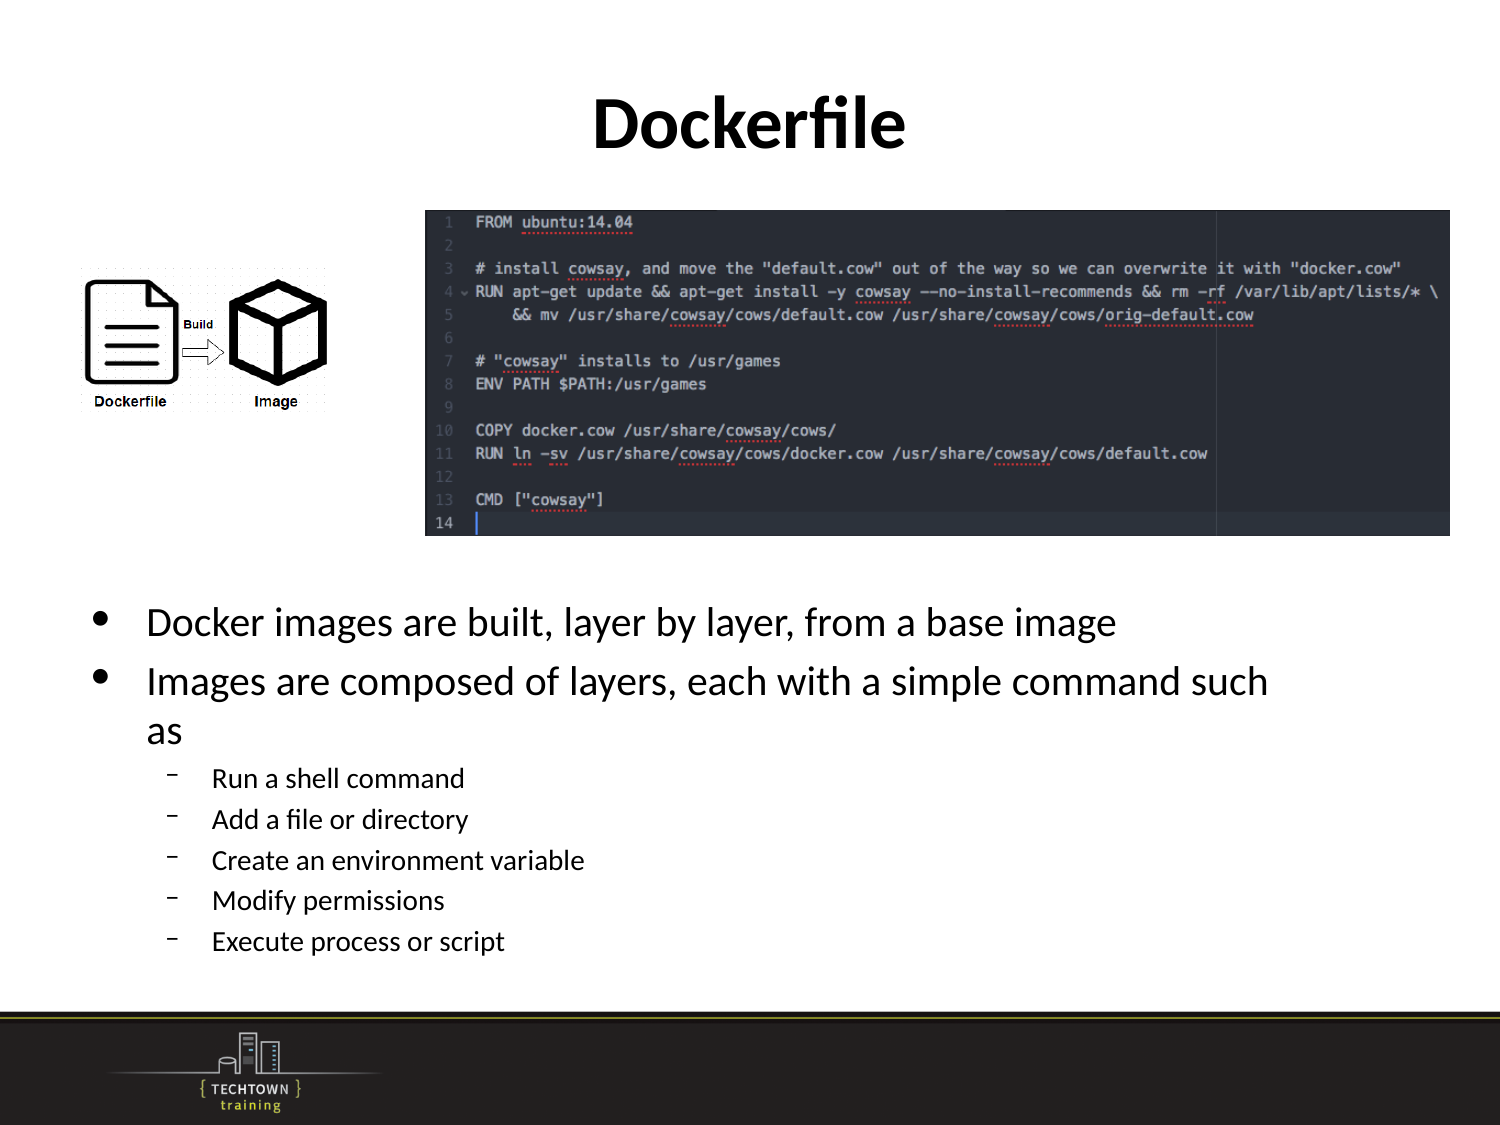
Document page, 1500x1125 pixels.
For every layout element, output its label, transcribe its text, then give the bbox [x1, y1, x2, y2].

picture [0, 0, 1500, 1125]
list Docker images are built, layer by layer, from a base image Images are composed of layers, each with a simple command such as Run a shell command Add a file or directory Create an environment variable Modify permissions Execute process or script [75, 587, 1325, 985]
title Dockerfile [75, 24, 1425, 213]
